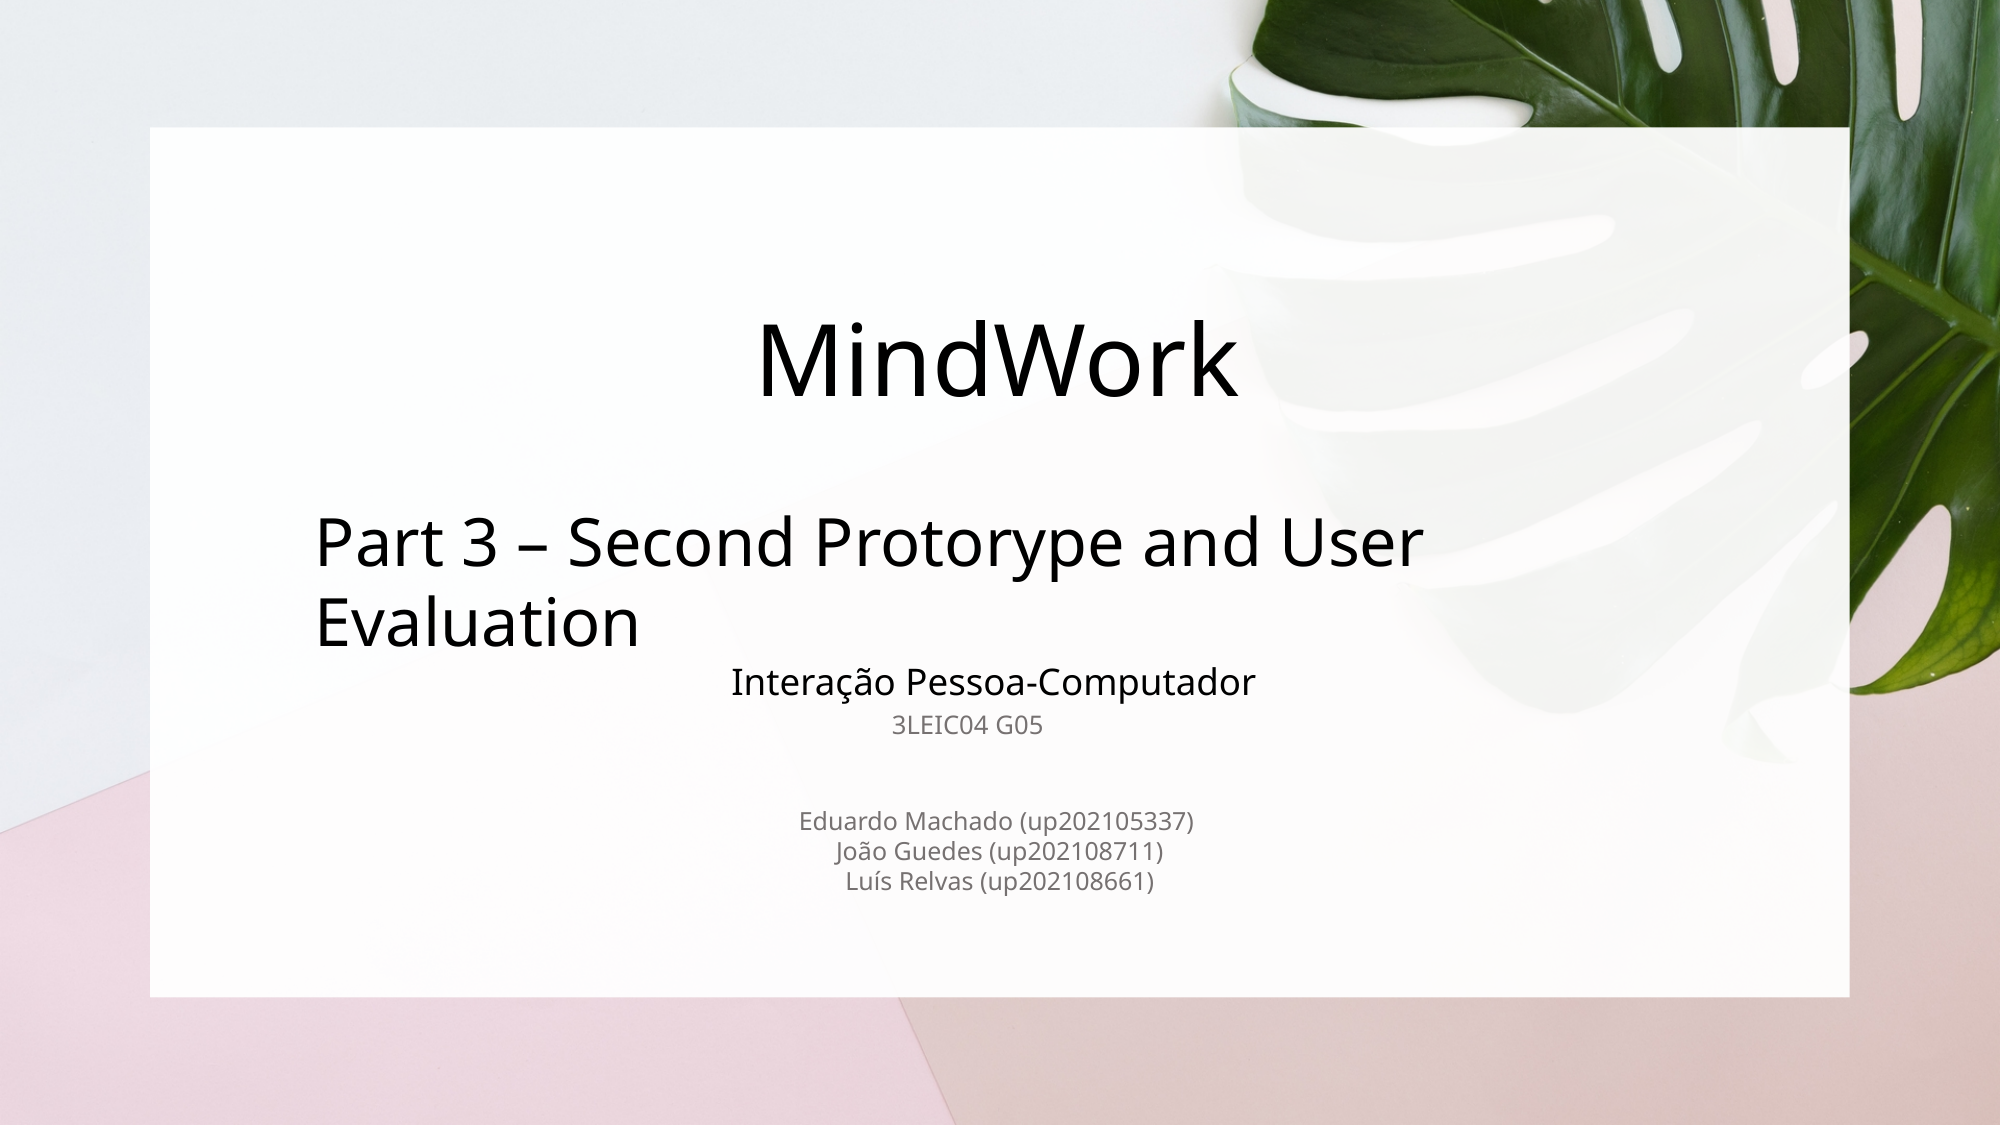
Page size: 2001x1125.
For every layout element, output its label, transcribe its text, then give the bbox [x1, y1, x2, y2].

text_box Part 3 – Second Protorype and User Evaluation [300, 492, 1700, 668]
subtitle Interação Pessoa-Computador 3LEIC04 G05 [716, 668, 1284, 752]
picture [0, 0, 2000, 1125]
title MindWork [739, 273, 1261, 426]
text_box Eduardo Machado (up202105337) João Guedes (up202108711) Luís Relvas (up202108661) [690, 798, 1310, 903]
